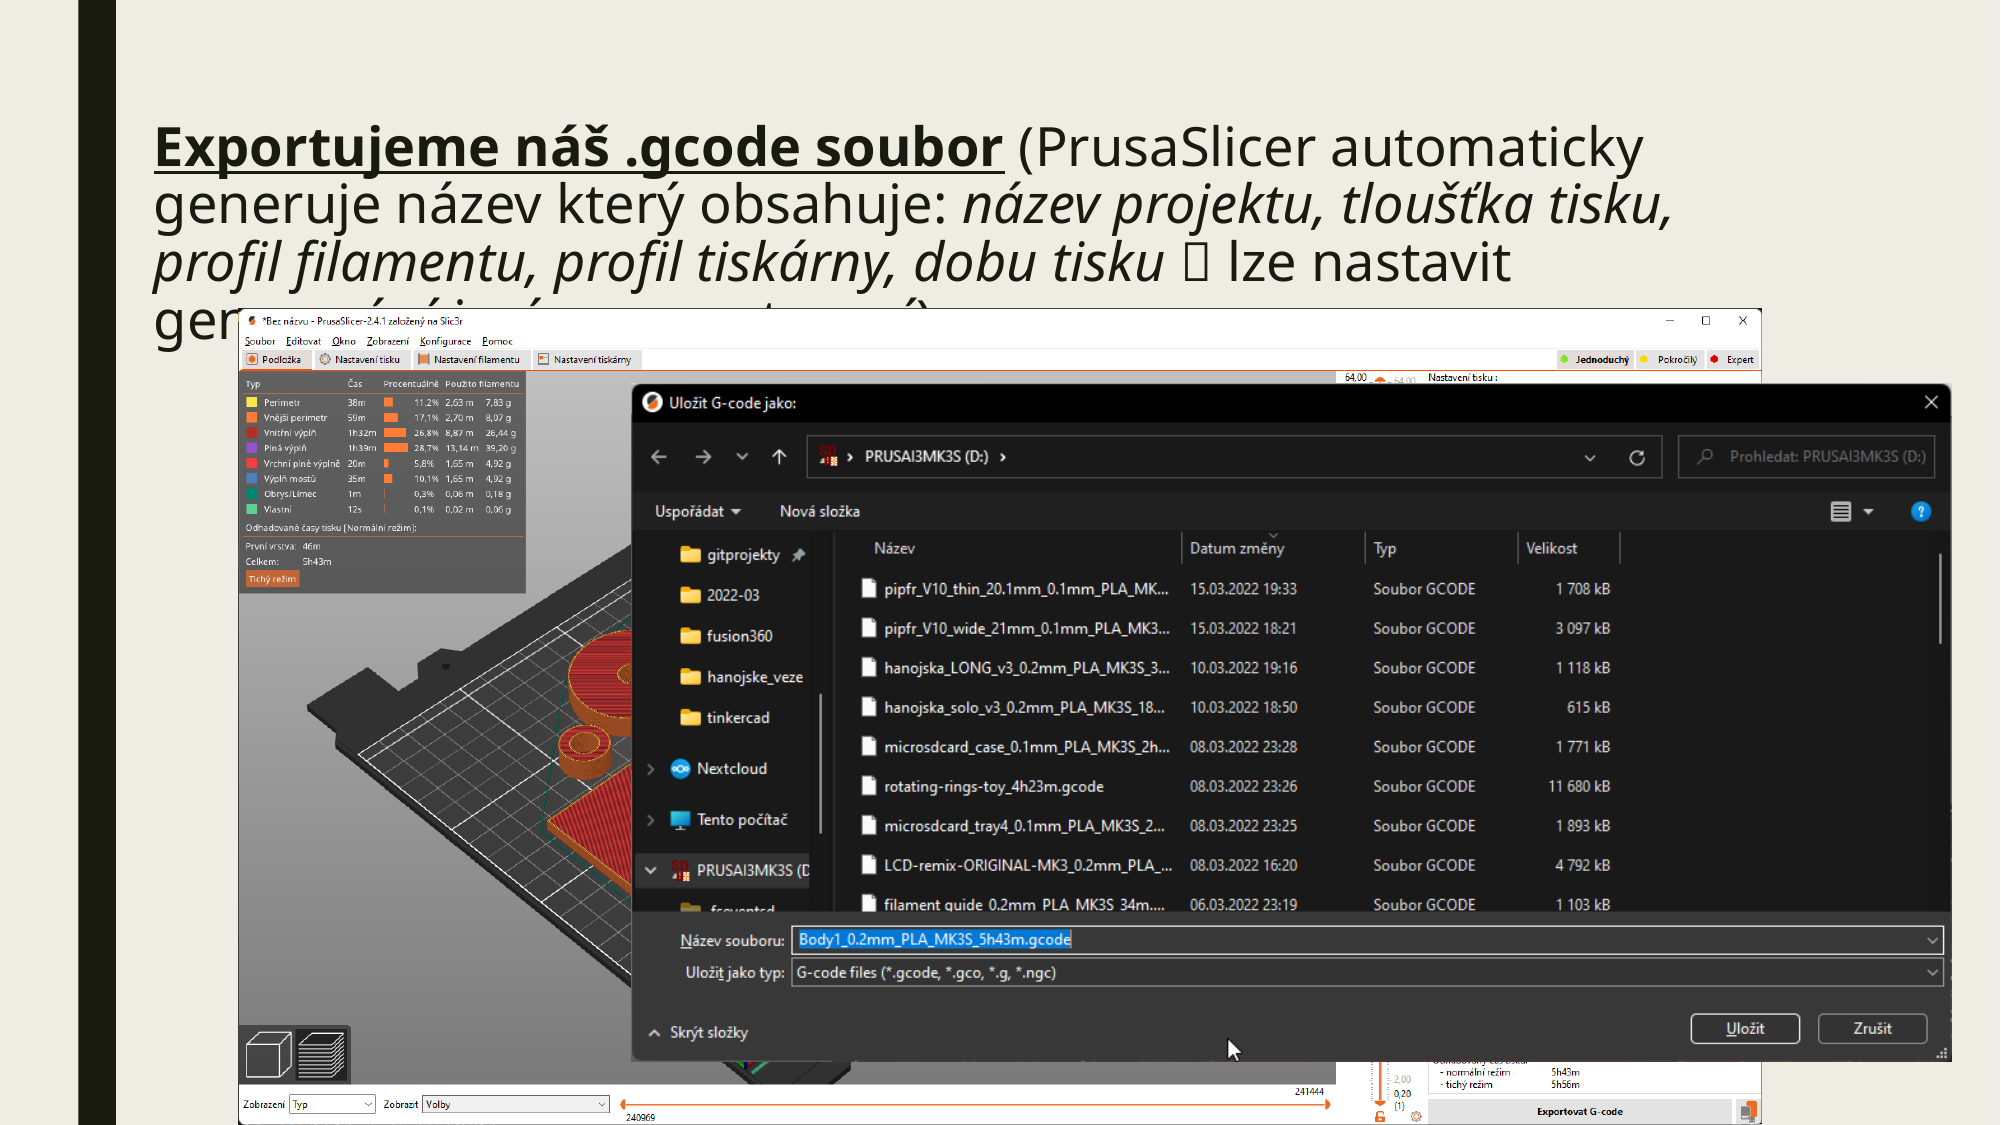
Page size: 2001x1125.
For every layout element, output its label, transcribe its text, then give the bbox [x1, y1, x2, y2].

picture [238, 308, 1952, 1125]
title Exportujeme náš .gcode soubor (PrusaSlicer automaticky generuje název který obsahuje: název projektu, tloušťka tisku, profil filamentu, profil tiskárny, dobu tisku  lze nastavit generování jménu v nastavení) [138, 112, 1800, 357]
